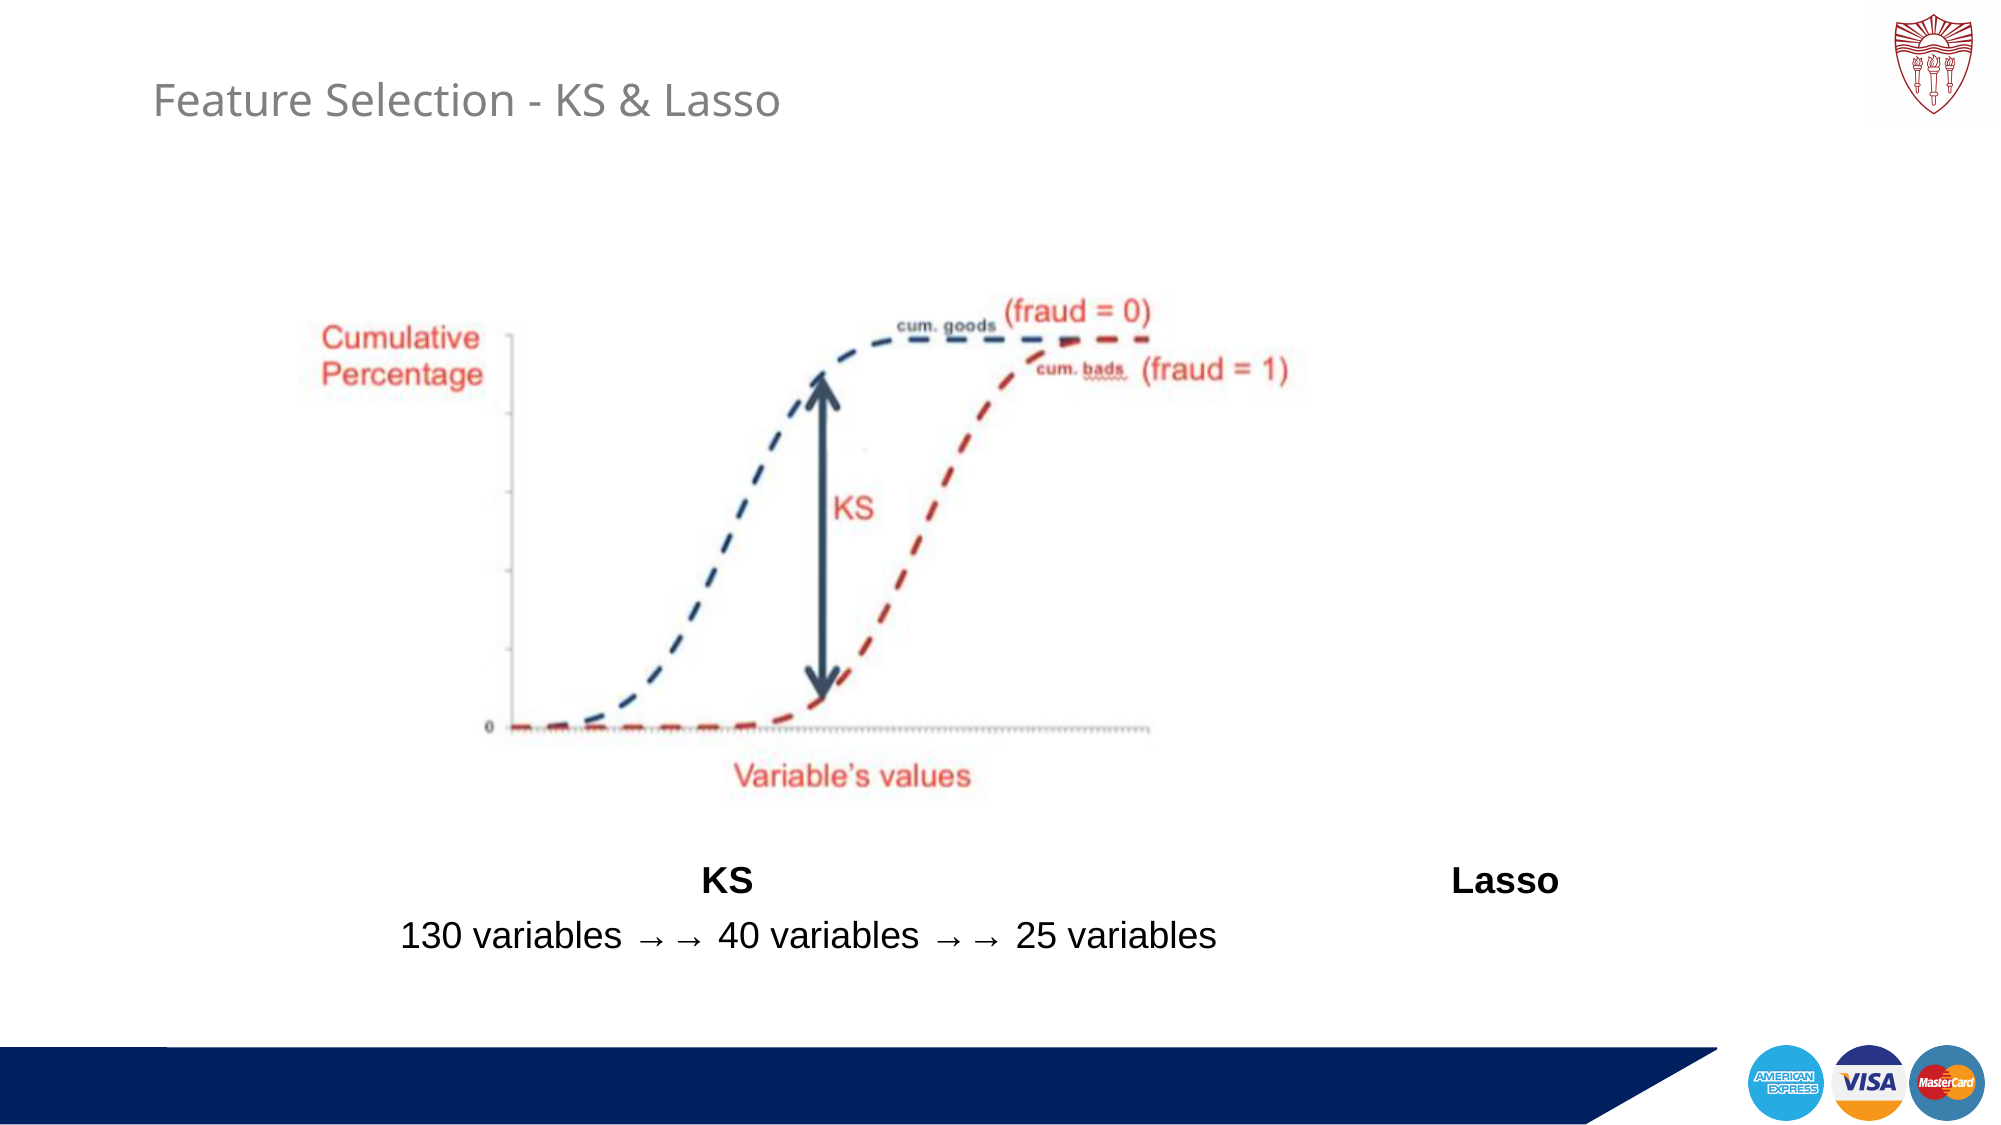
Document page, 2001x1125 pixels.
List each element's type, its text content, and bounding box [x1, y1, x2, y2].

text_box 130 variables →→ 40 variables →→ 25 variables [385, 903, 1386, 1054]
picture [1869, 0, 1999, 129]
picture [294, 207, 1386, 849]
picture [1748, 1045, 1824, 1121]
title Feature Selection - KS & Lasso [137, 69, 1863, 188]
text_box KS Lasso [686, 848, 1687, 999]
picture [1909, 1045, 1985, 1121]
picture [1831, 1045, 1907, 1121]
